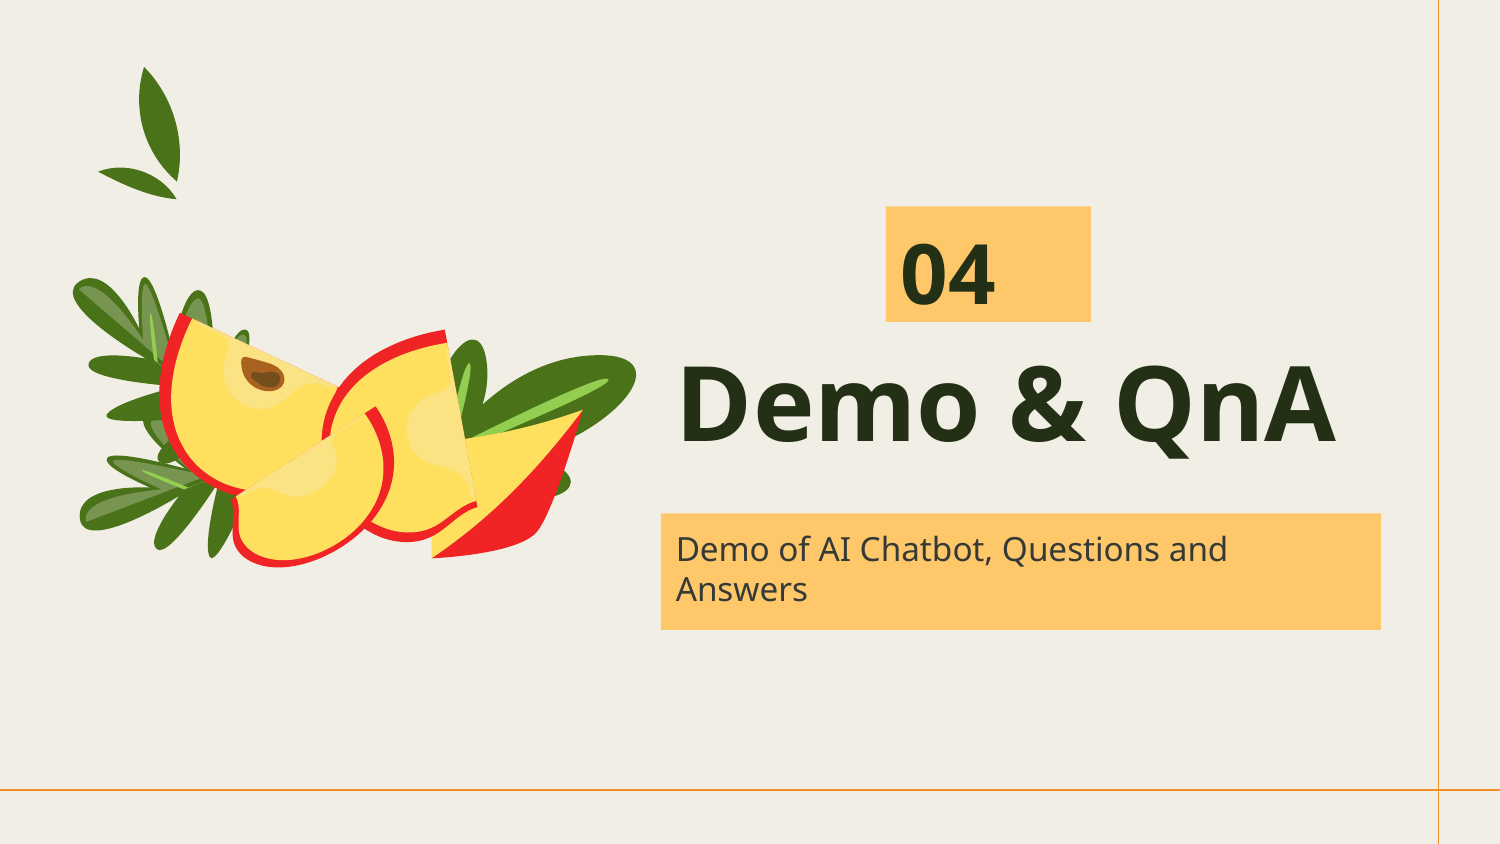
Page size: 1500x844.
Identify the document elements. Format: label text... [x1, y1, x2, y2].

title 04 [885, 206, 1092, 321]
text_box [72, 276, 637, 611]
title Demo & QnA [660, 322, 853, 513]
subtitle Demo of AI Chatbot, Questions and Answers [660, 513, 849, 630]
picture [854, 322, 1398, 769]
